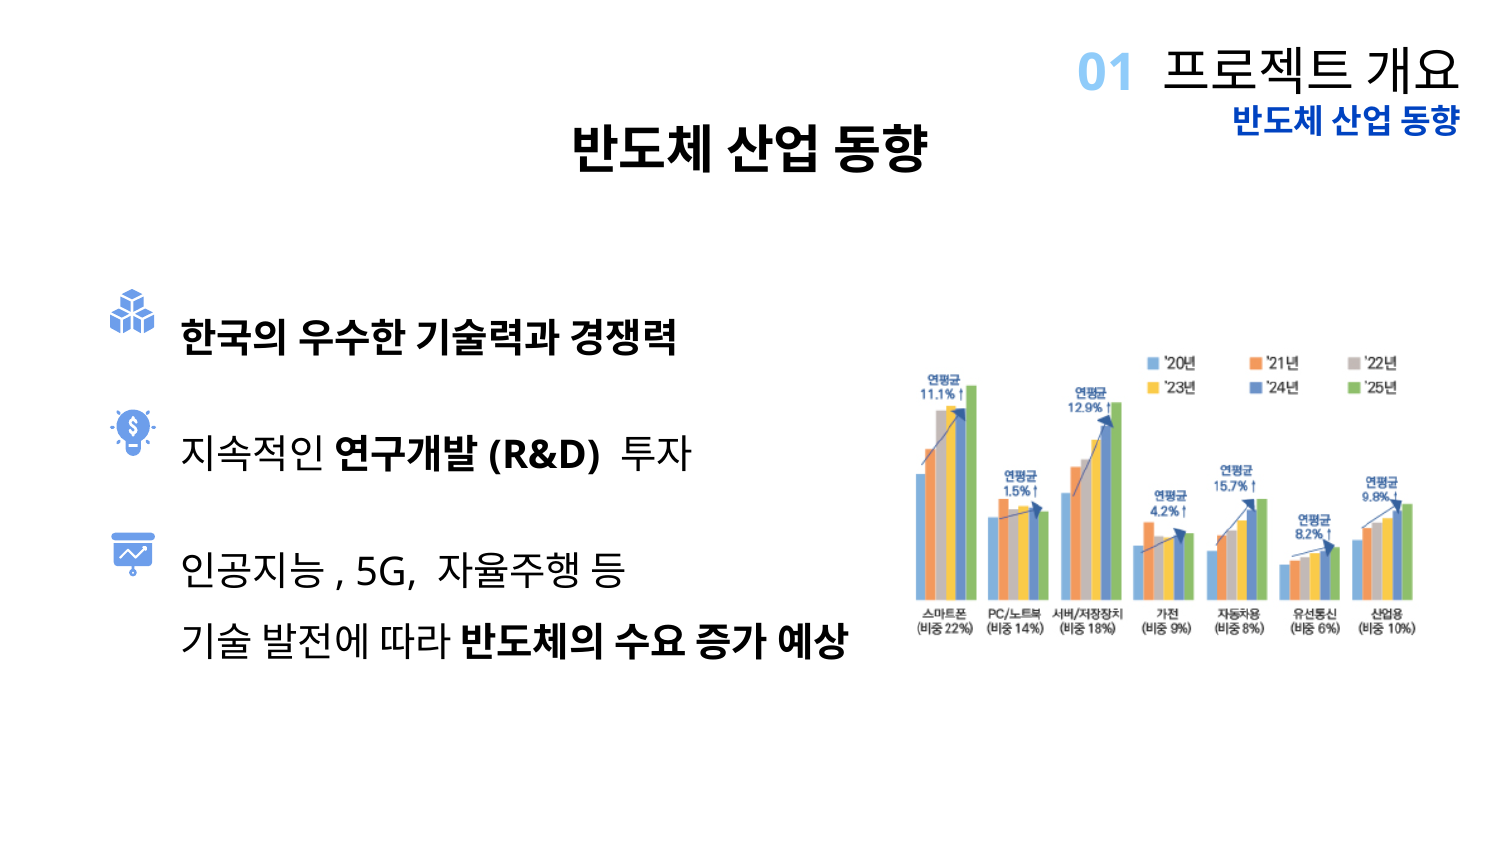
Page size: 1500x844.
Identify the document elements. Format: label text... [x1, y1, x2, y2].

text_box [109, 409, 157, 457]
text_box 반도체 산업 동향 [261, 101, 1239, 194]
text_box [109, 288, 155, 334]
text_box 반도체 산업 동향 [1033, 84, 1477, 155]
title 01 프로젝트 개요 [898, 9, 1477, 101]
text_box 한국의 우수한 기술력과 경쟁력 지속적인 연구개발(R&D) 투자 인공지능, 5G, 자율주행 등 기술 발전에 따라 반도체의 수요 증가 예상 [165, 274, 918, 680]
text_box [109, 532, 157, 577]
picture [909, 333, 1426, 646]
